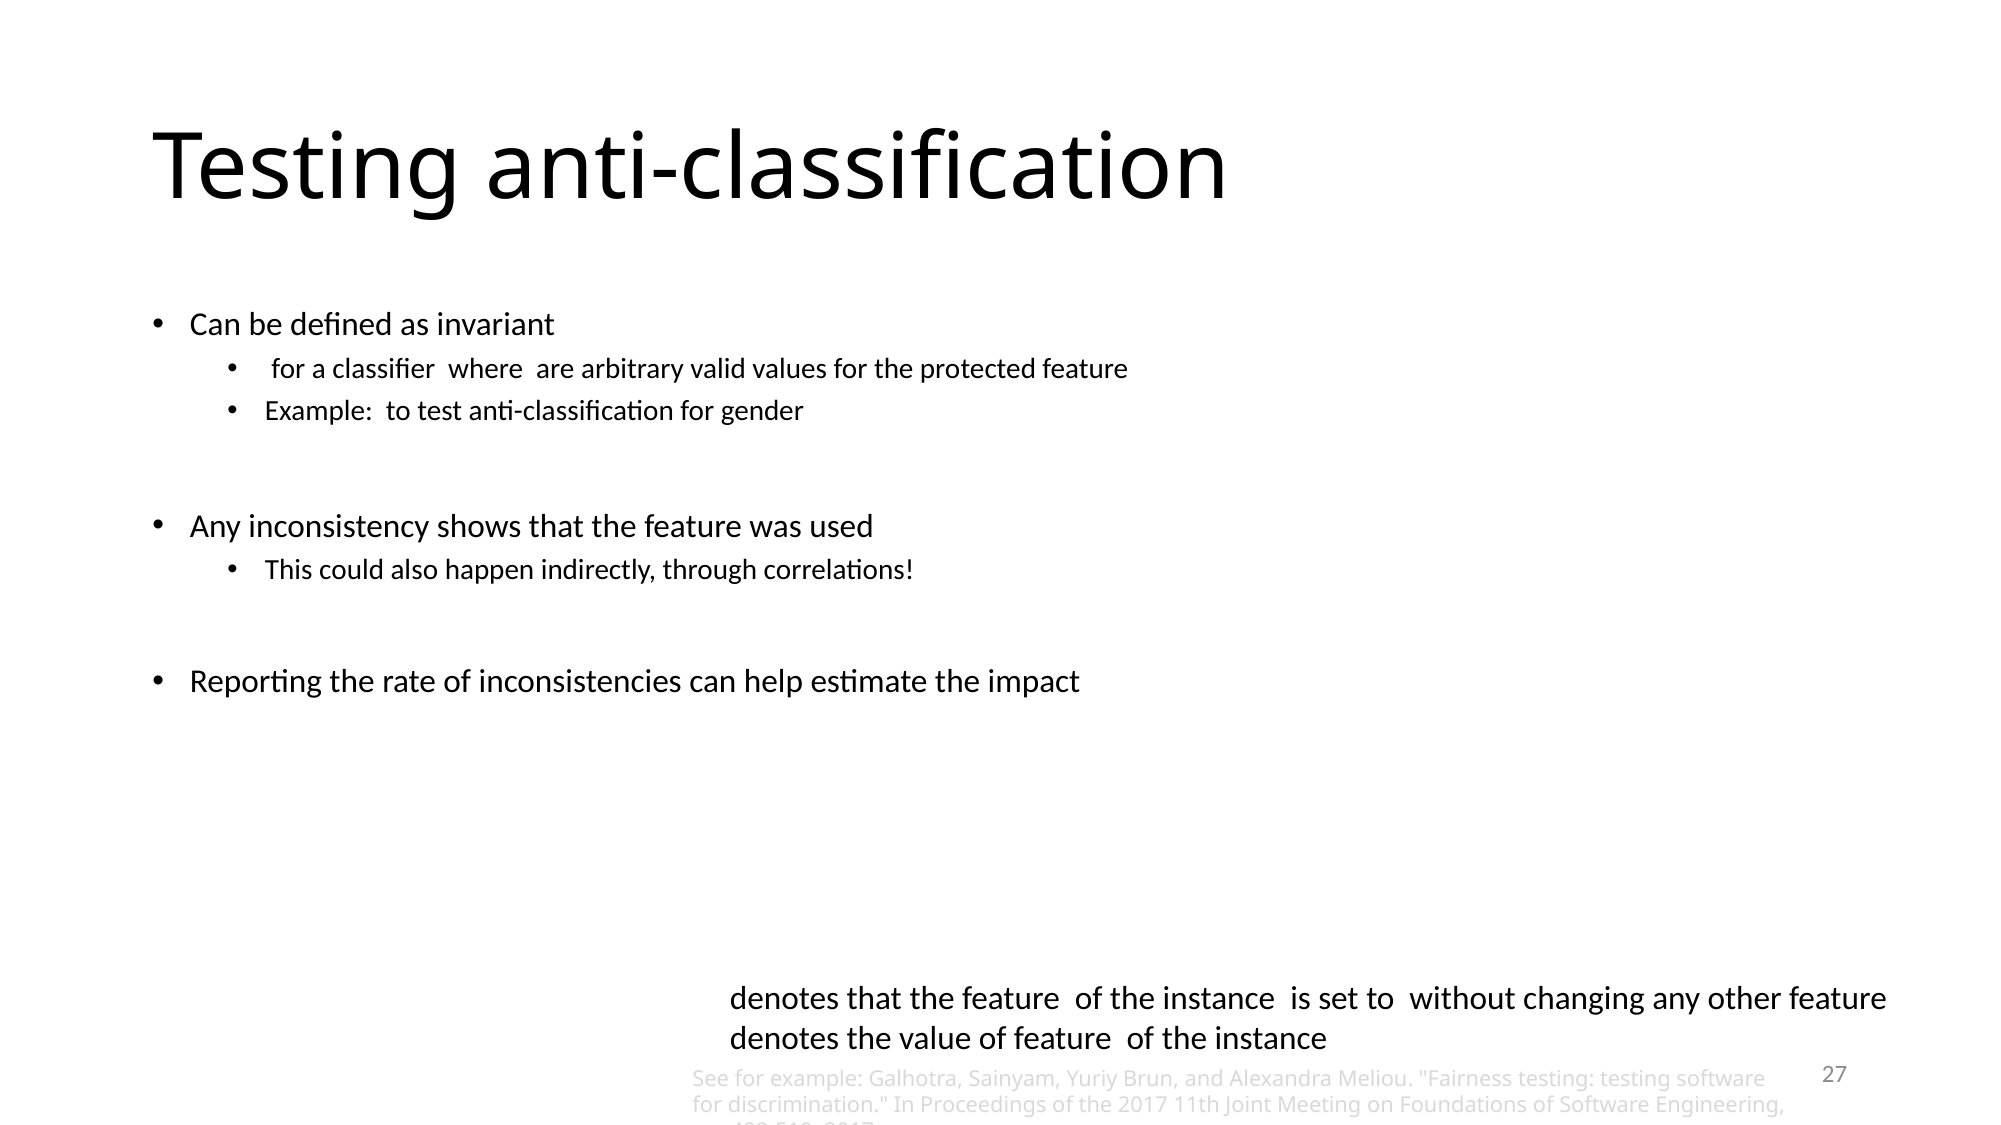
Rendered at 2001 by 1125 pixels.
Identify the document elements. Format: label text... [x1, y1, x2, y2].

slide_number 27 [1412, 1042, 1863, 1103]
title Testing anti-classification [137, 59, 1863, 278]
text_box See for example: Galhotra, Sainyam, Yuriy Brun, and Alexandra Meliou. "Fairness testing: testing software for discrimination." In Proceedings of the 2017 11th Joint Meeting on Foundations of Software Engineering, pp. 498-510. 2017. [677, 1056, 1811, 1125]
